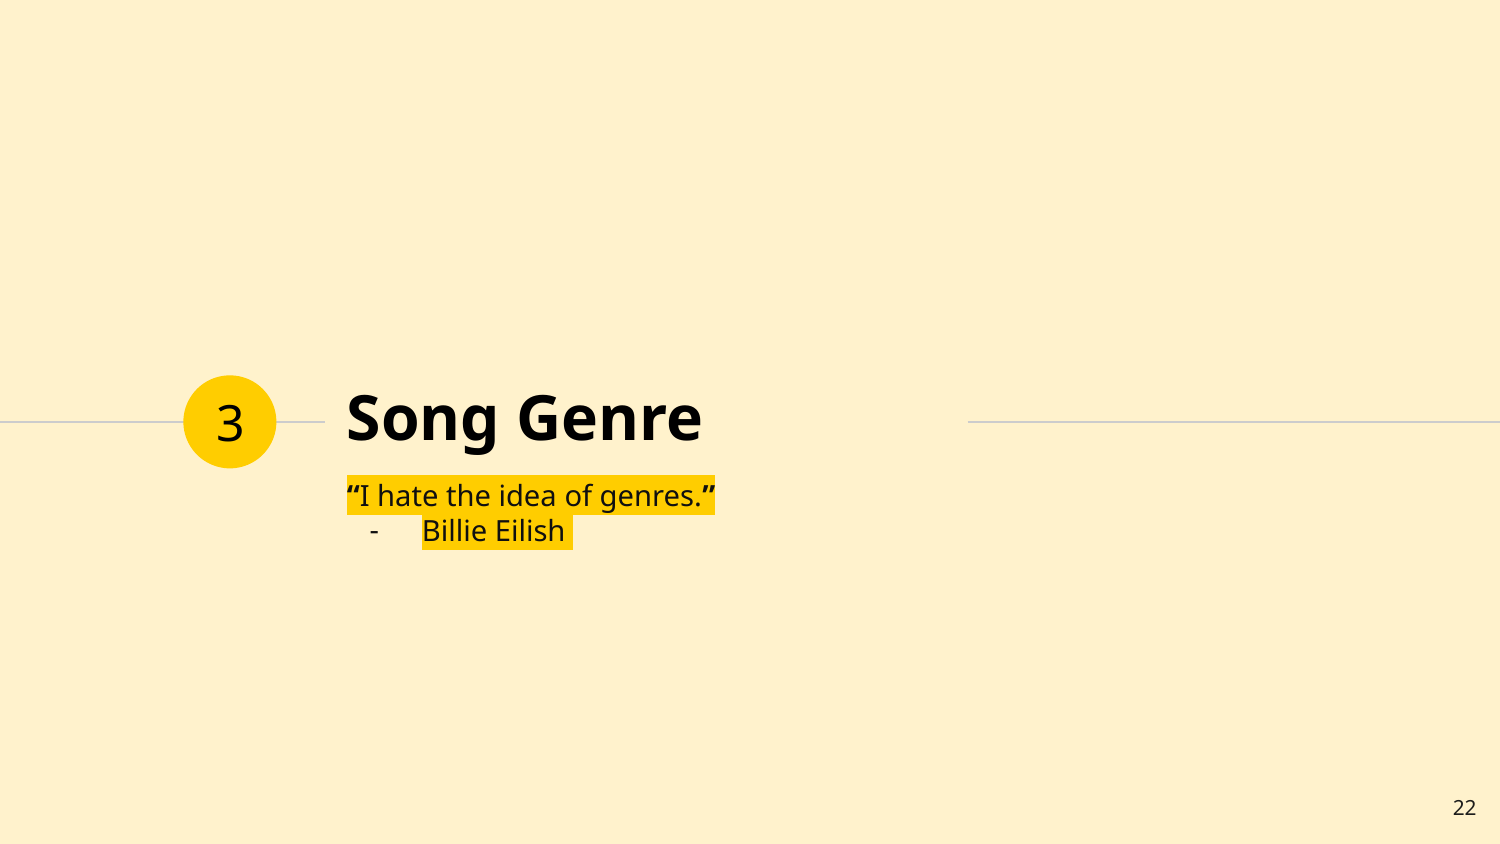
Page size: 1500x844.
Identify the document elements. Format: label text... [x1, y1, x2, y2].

slide_number ‹#› [1401, 779, 1492, 844]
title Song Genre [331, 277, 1215, 461]
text_box 3 [186, 375, 276, 468]
subtitle “I hate the idea of genres.” Billie Eilish [331, 461, 1249, 591]
